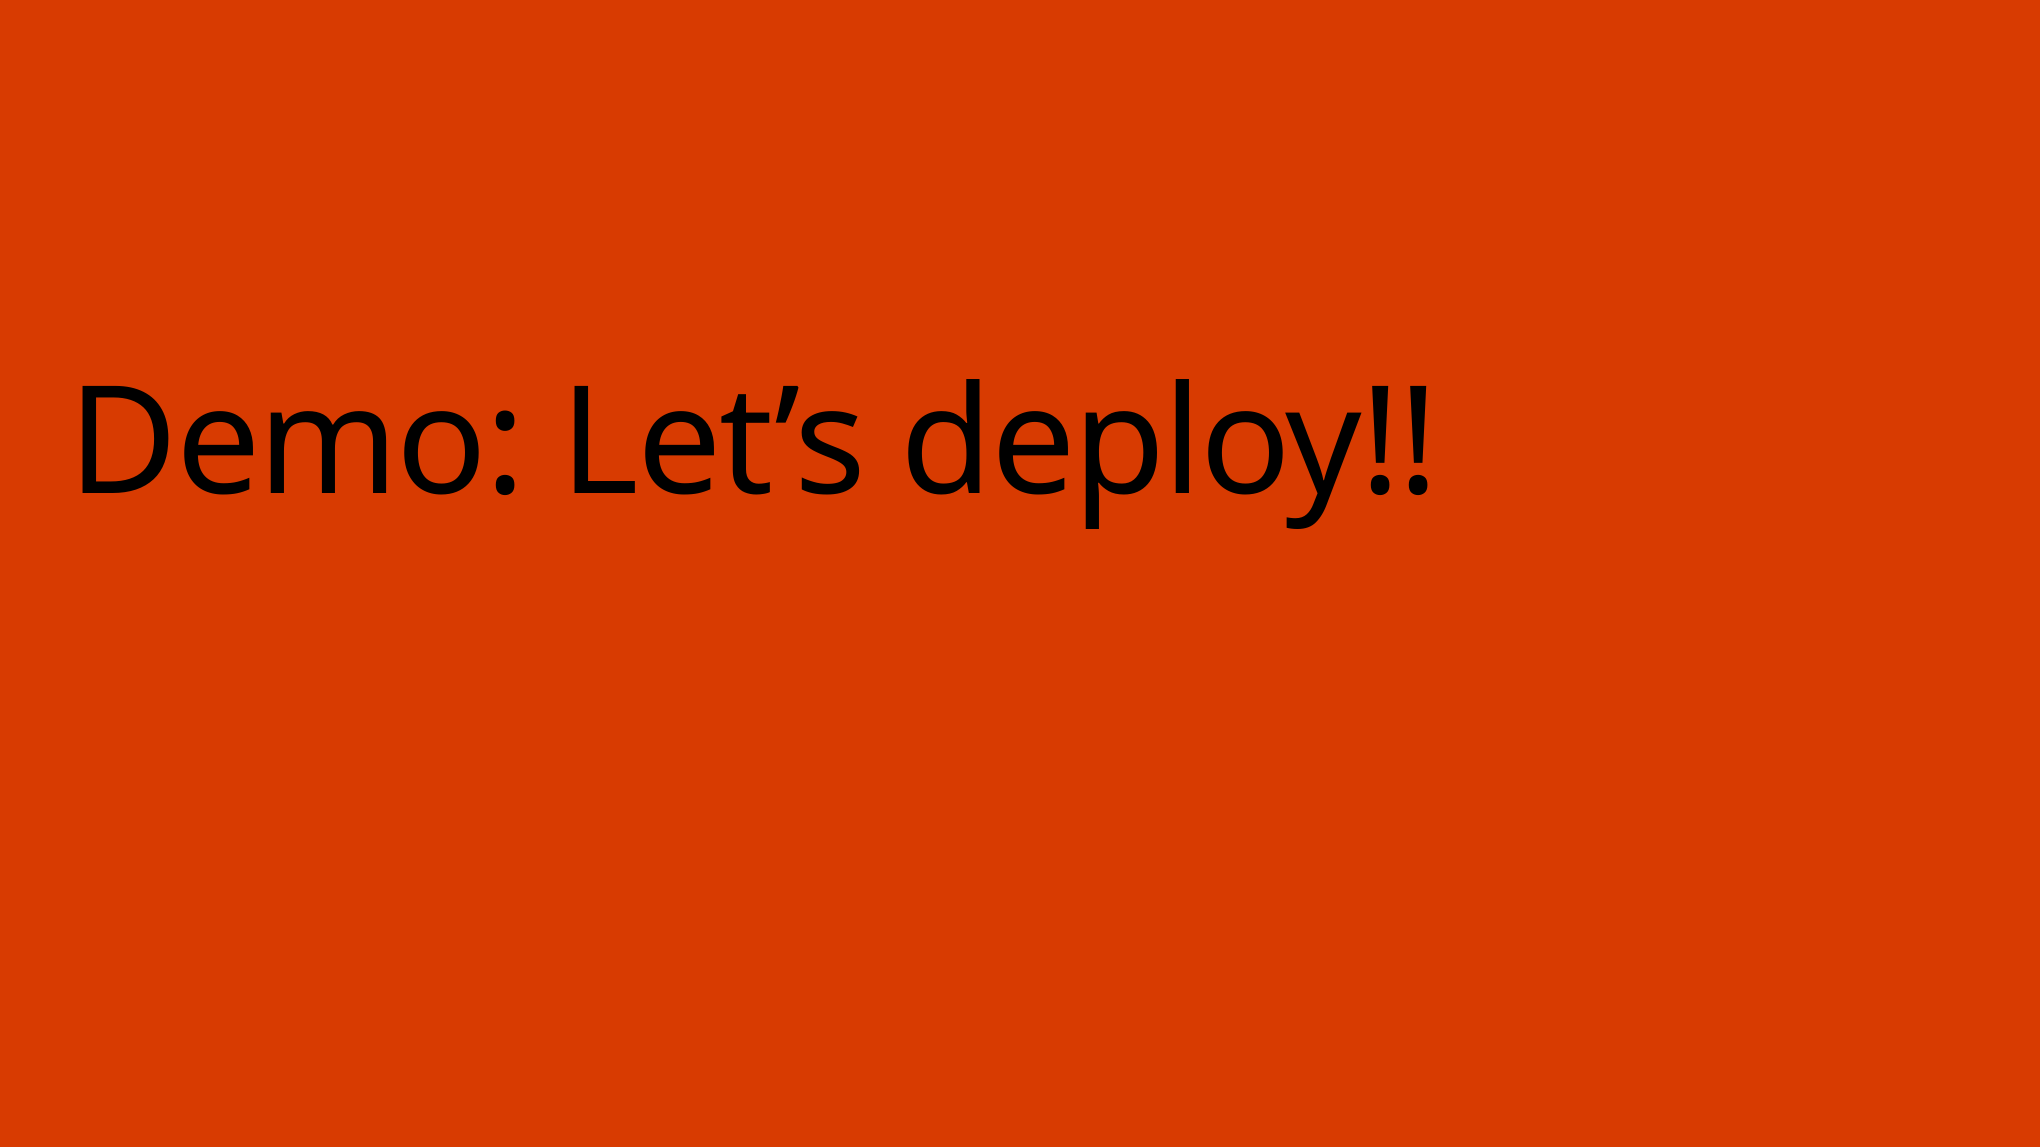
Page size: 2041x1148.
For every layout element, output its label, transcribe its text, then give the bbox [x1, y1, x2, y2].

title Demo: Let’s deploy!! [45, 348, 1695, 543]
